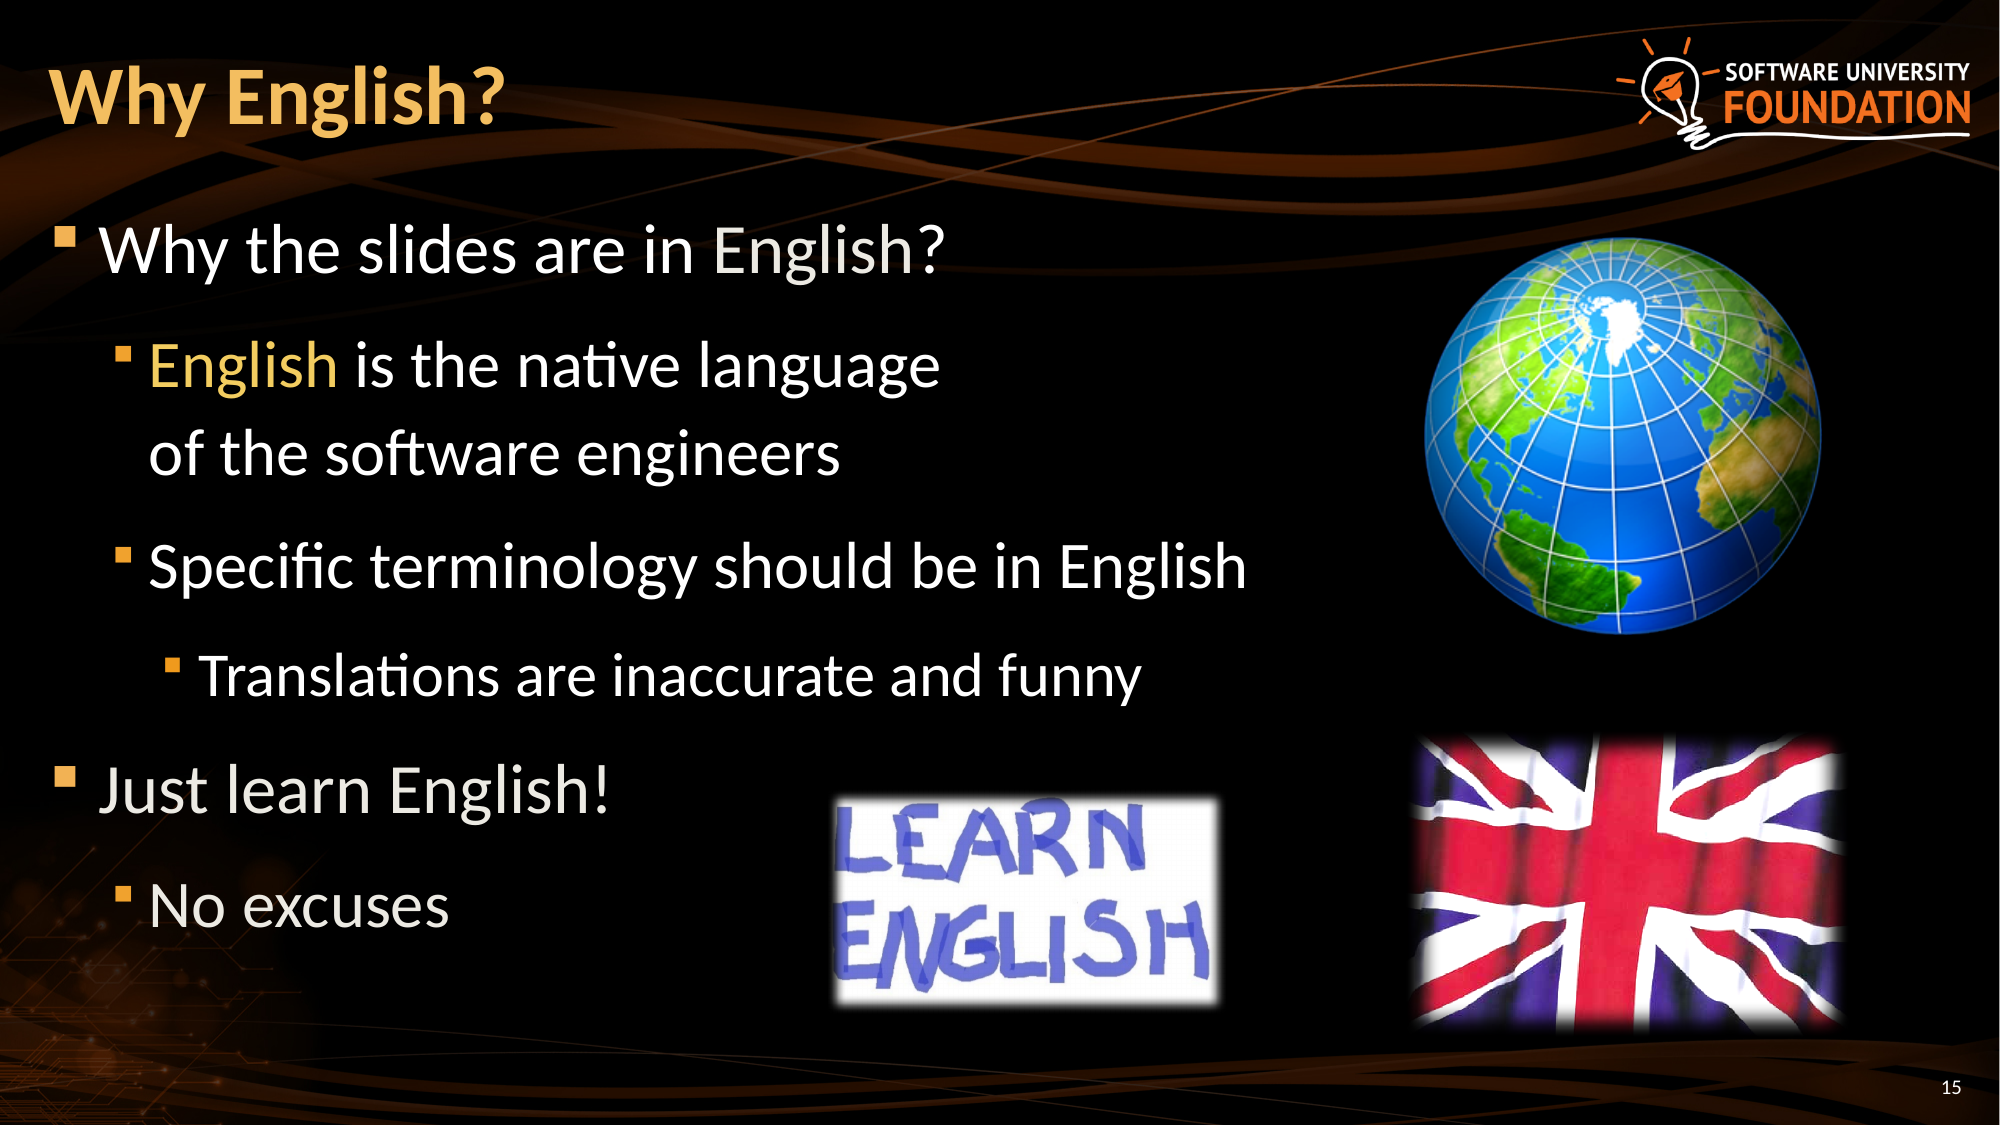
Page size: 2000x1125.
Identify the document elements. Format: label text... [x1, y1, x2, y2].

picture [0, 0, 2000, 1125]
list Why the slides are in English? English is the native language of the software engineers Specific terminology should be in English Translations are inaccurate and funny Just learn English! No excuses [31, 188, 1968, 1103]
title Why English? [30, 6, 1602, 189]
